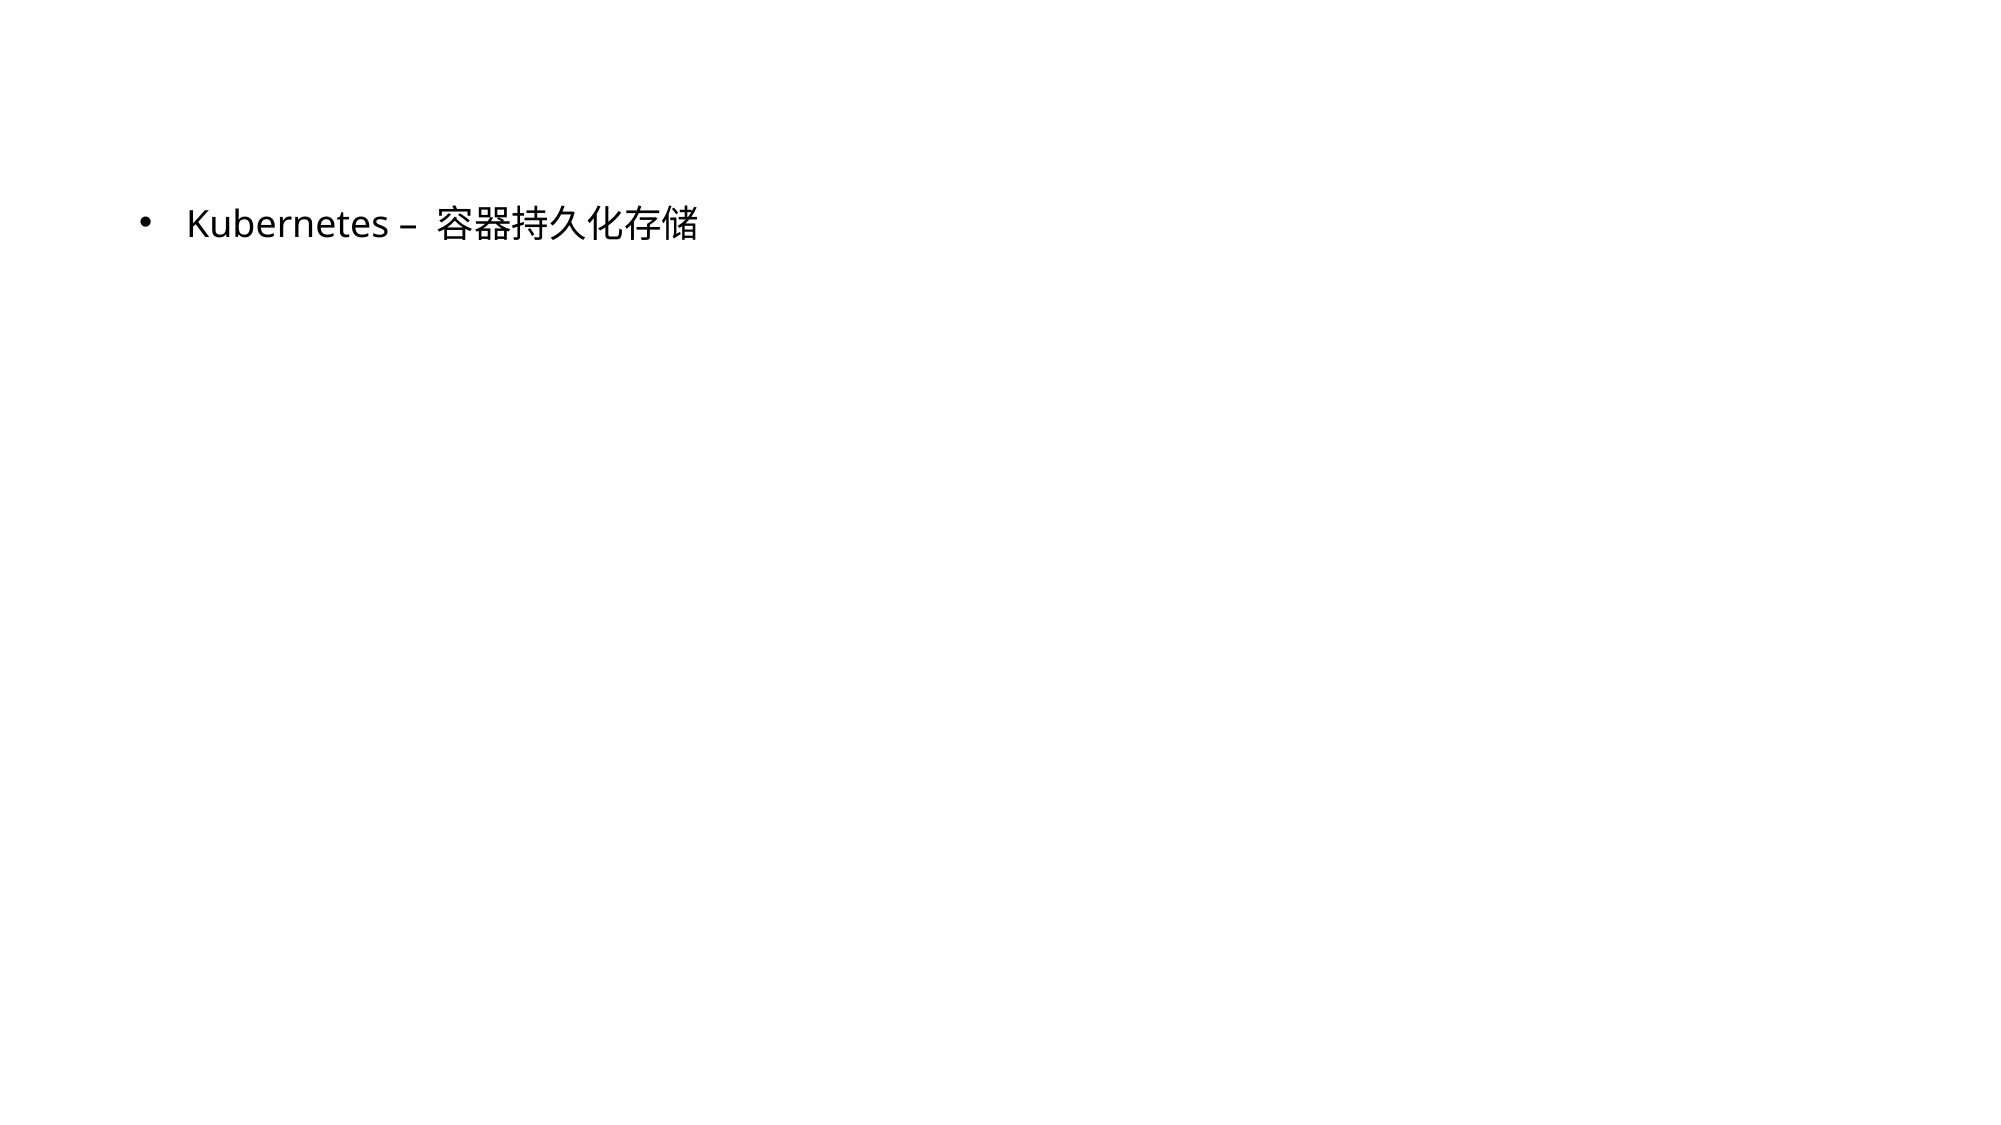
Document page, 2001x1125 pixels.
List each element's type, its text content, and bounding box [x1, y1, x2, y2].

text_box Kubernetes – 容器持久化存储 [124, 192, 1131, 252]
